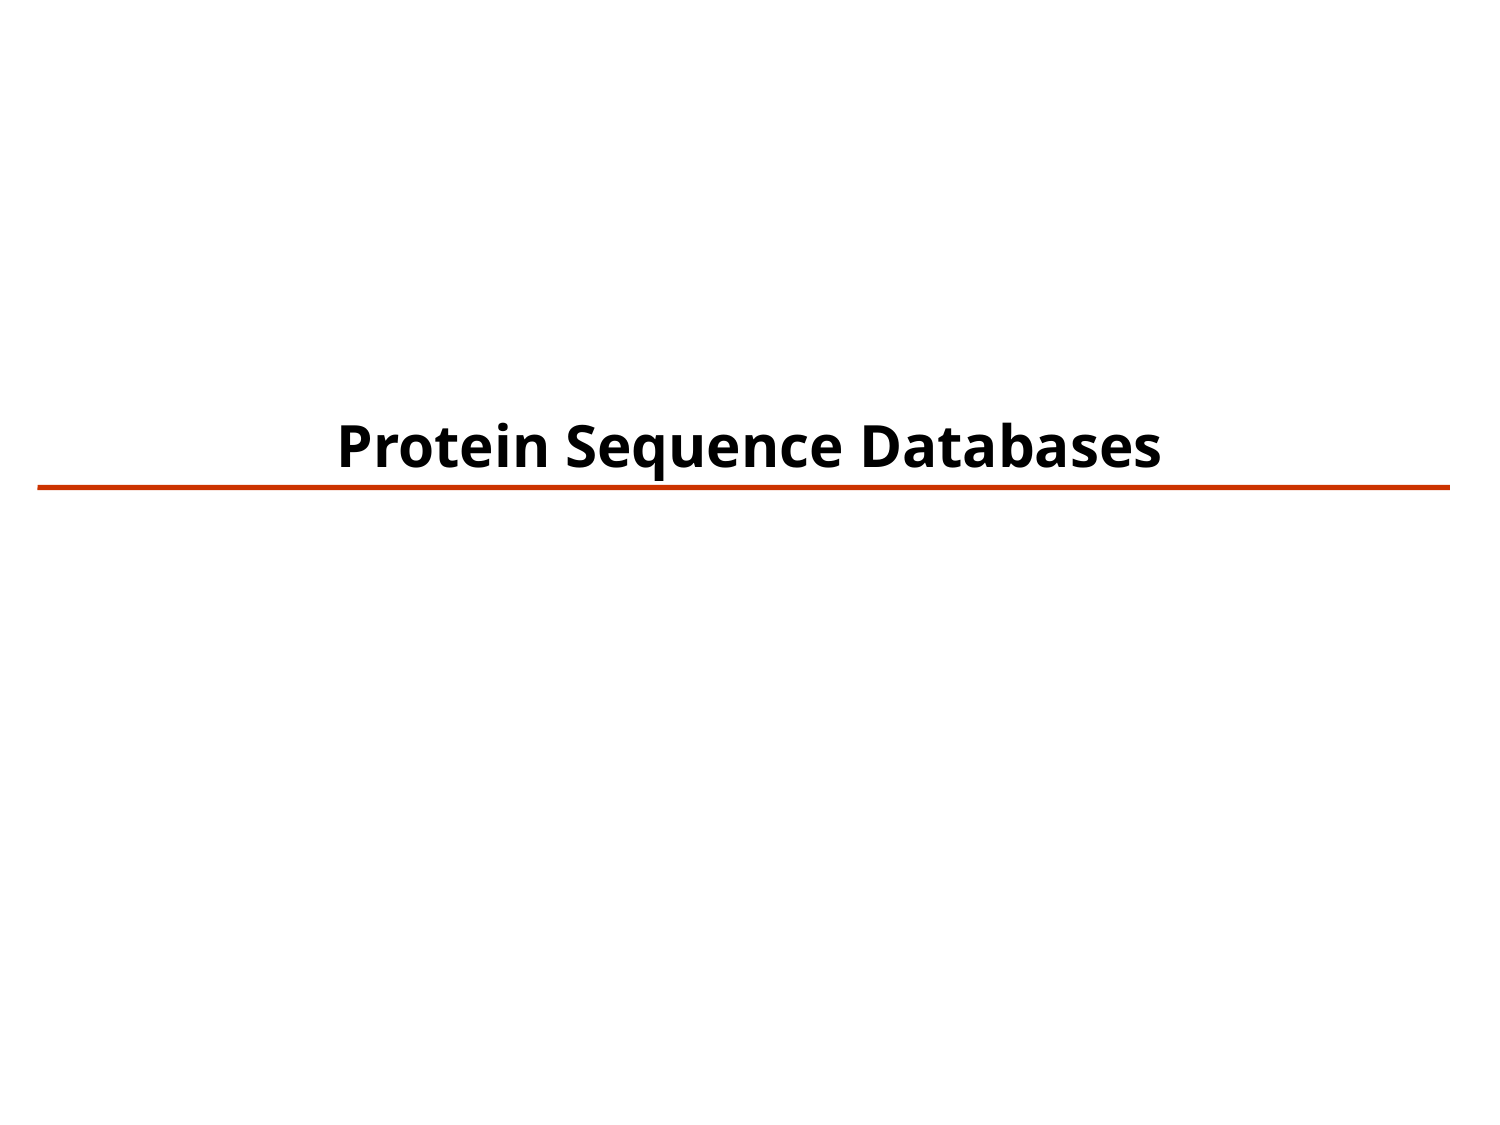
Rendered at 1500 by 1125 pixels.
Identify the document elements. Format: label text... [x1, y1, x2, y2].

title Protein Sequence Databases [112, 399, 1388, 487]
